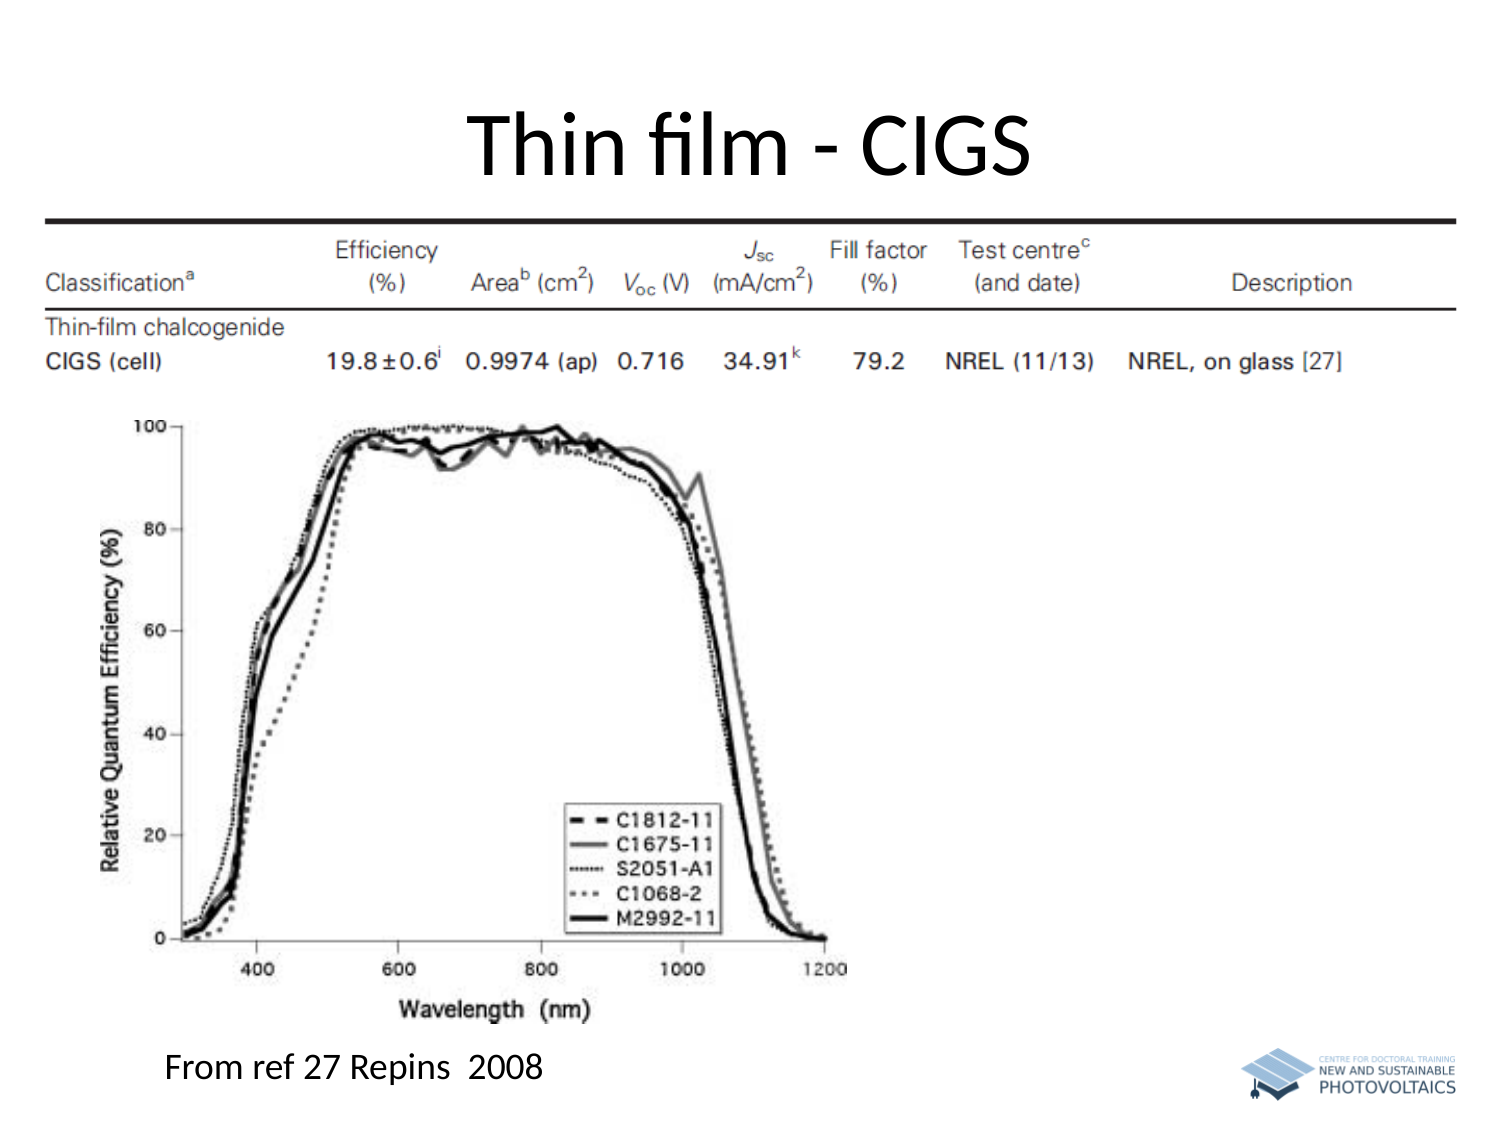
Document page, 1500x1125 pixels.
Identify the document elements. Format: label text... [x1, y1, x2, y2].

picture [40, 213, 1462, 378]
picture [100, 420, 847, 1024]
picture [1237, 1046, 1459, 1104]
text_box From ref 27 Repins 2008 [149, 1034, 560, 1095]
title Thin film - CIGS [75, 45, 1425, 212]
